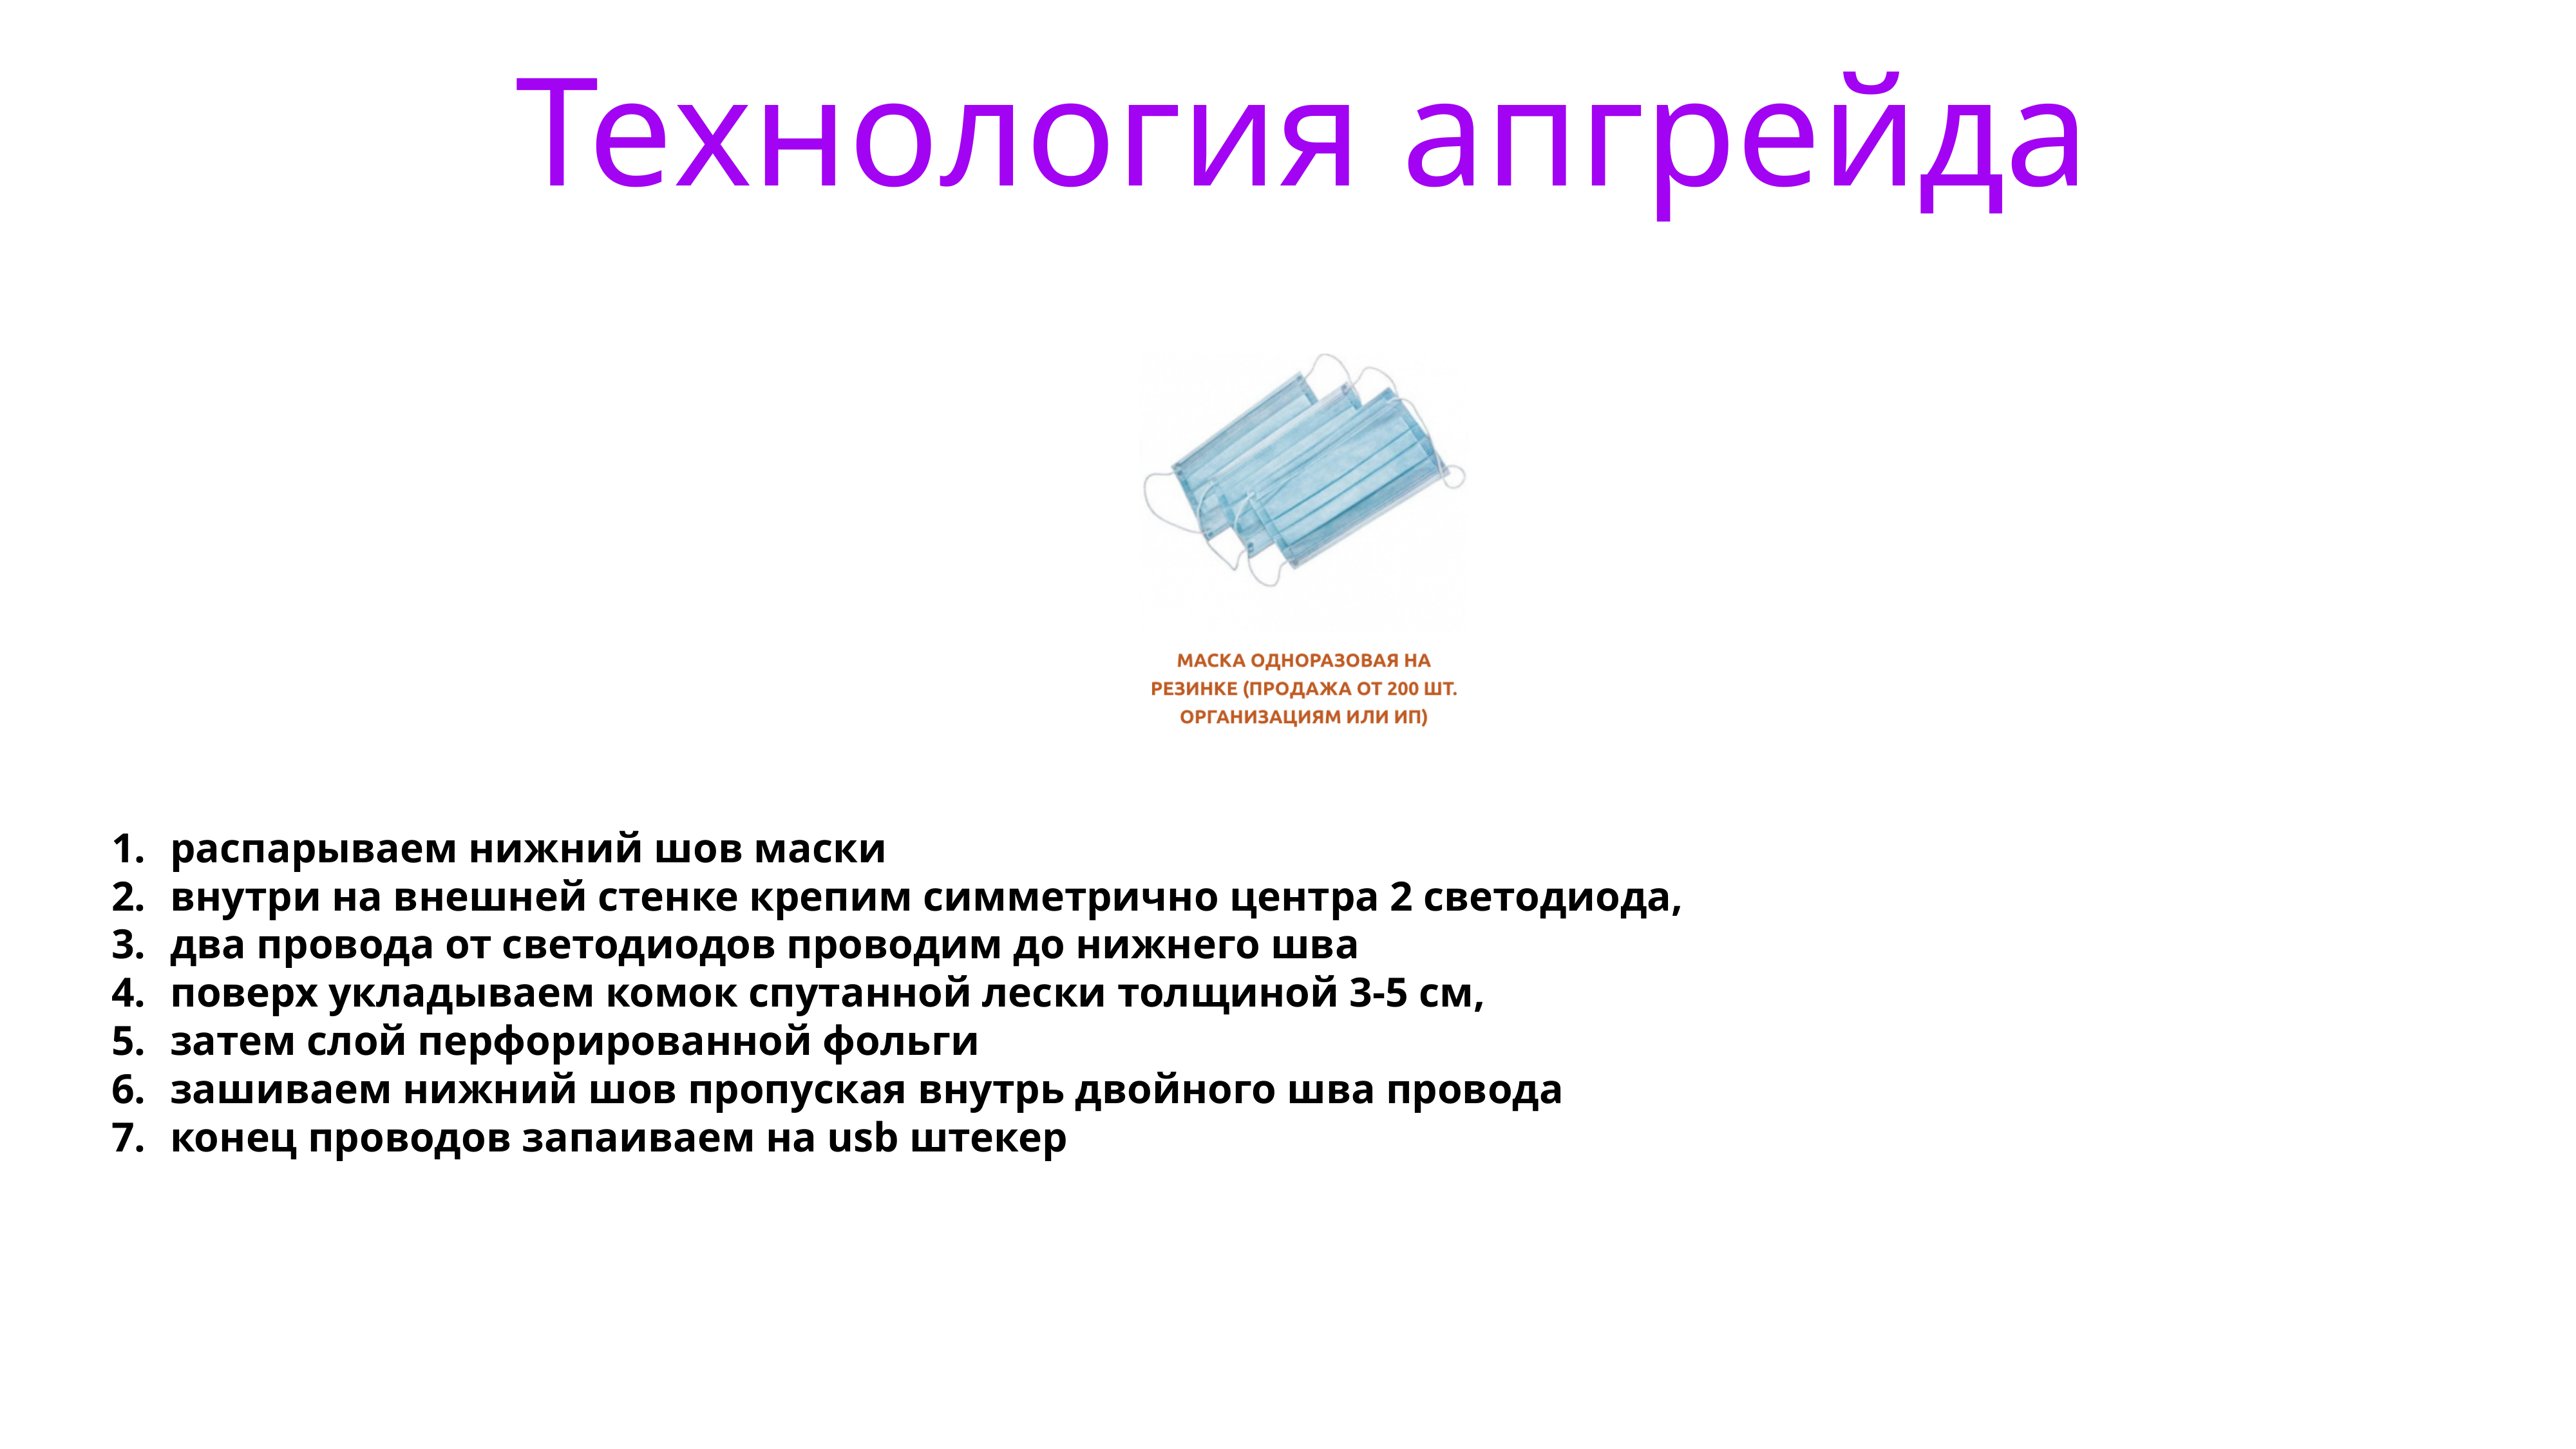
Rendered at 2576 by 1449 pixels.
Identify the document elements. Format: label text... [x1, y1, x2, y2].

text_box Технология апгрейда [510, 30, 2096, 222]
picture [1121, 354, 1485, 735]
text_box распарываем нижний шов маски внутри на внешней стенке крепим симметрично центра 2 светодиода, два провода от светодиодов проводим до нижнего шва поверх укладываем комок спутанной лески толщиной 3-5 см, затем слой перфорированной фольги зашиваем нижний шов пропуская внутрь двойного шва провода конец проводов запаиваем на usb штекер [106, 817, 1690, 1166]
